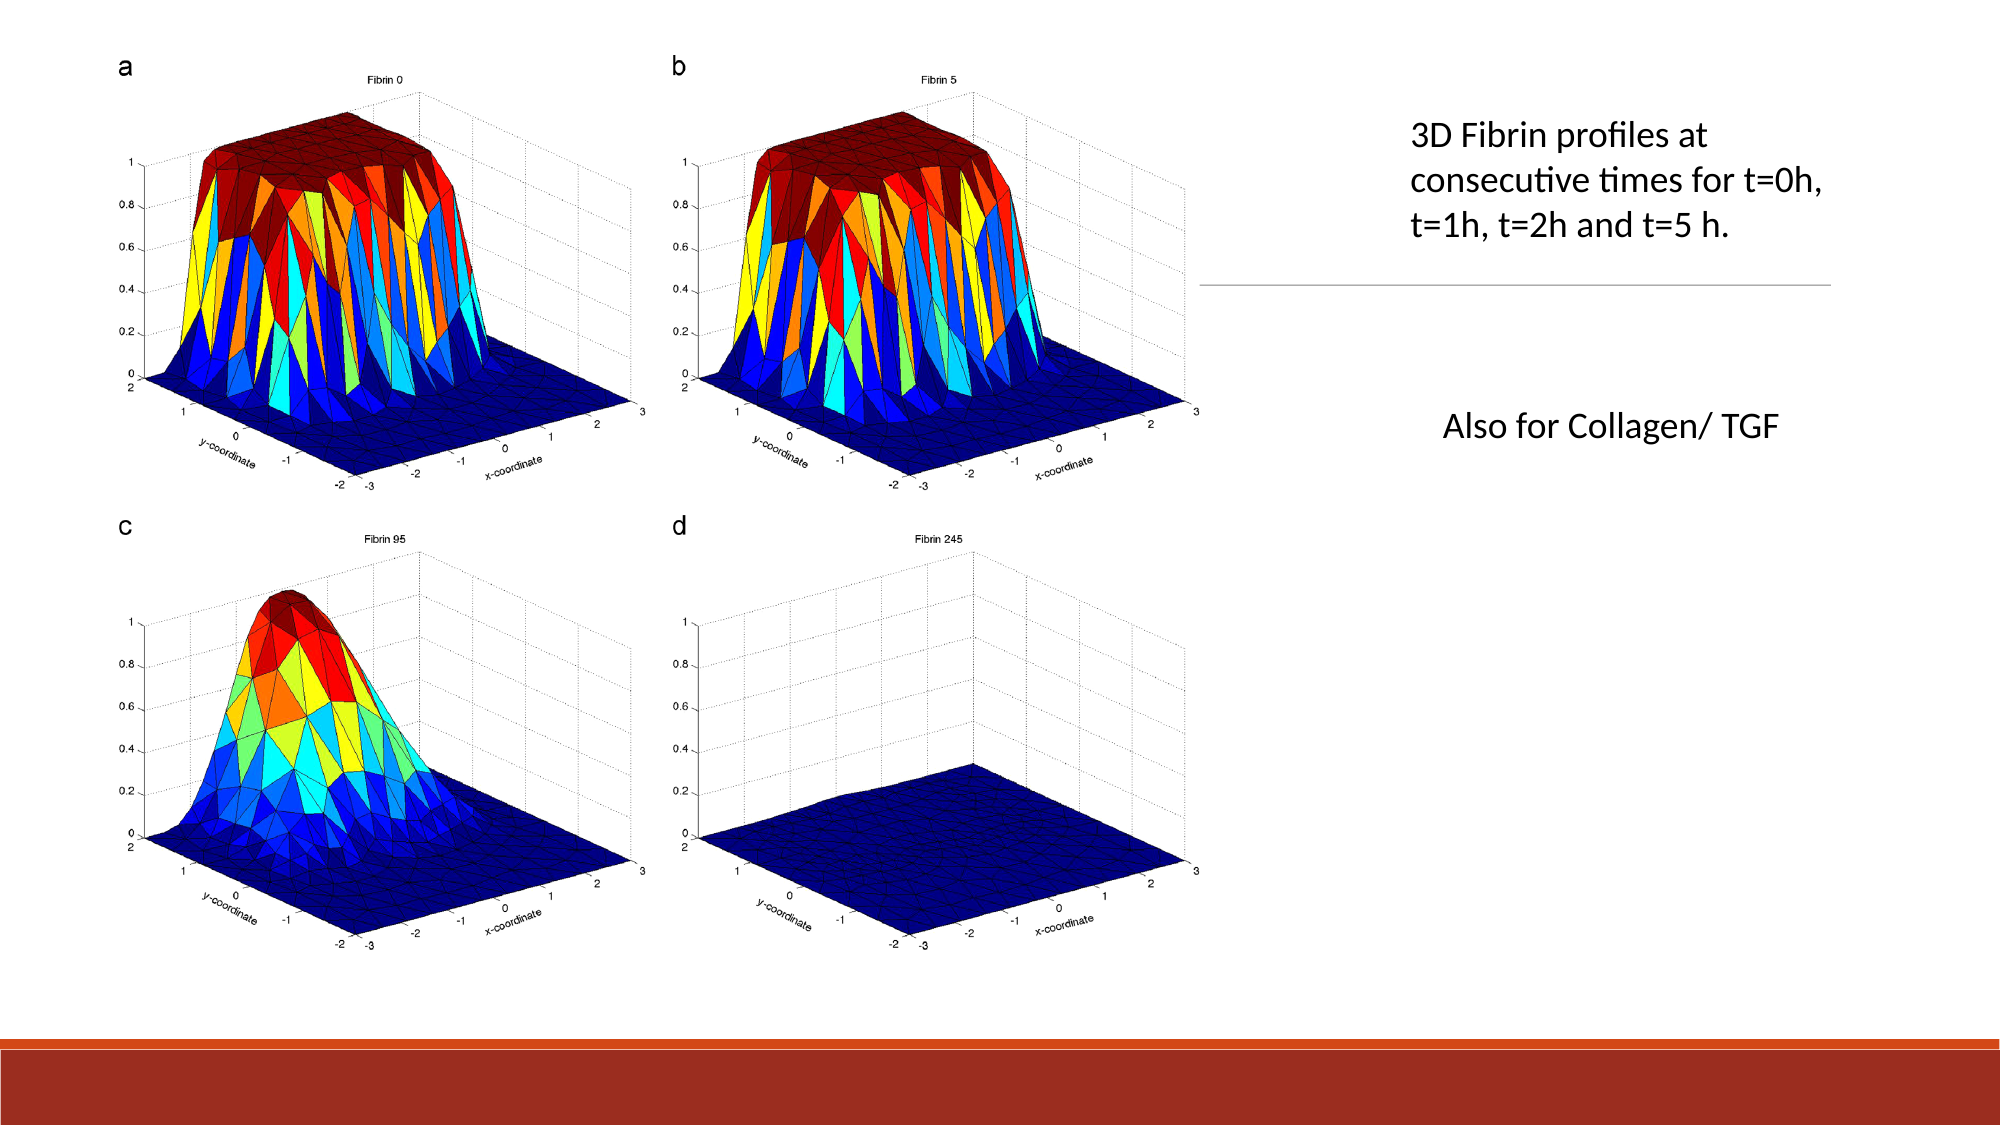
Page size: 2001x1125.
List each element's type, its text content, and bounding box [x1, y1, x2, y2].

text_box Also for Collagen/ TGF [1428, 393, 1795, 454]
text_box 3D Fibrin profiles at consecutive times for t=0h, t=1h, t=2h and t=5 h. [1395, 102, 1840, 252]
picture [117, 54, 1200, 961]
